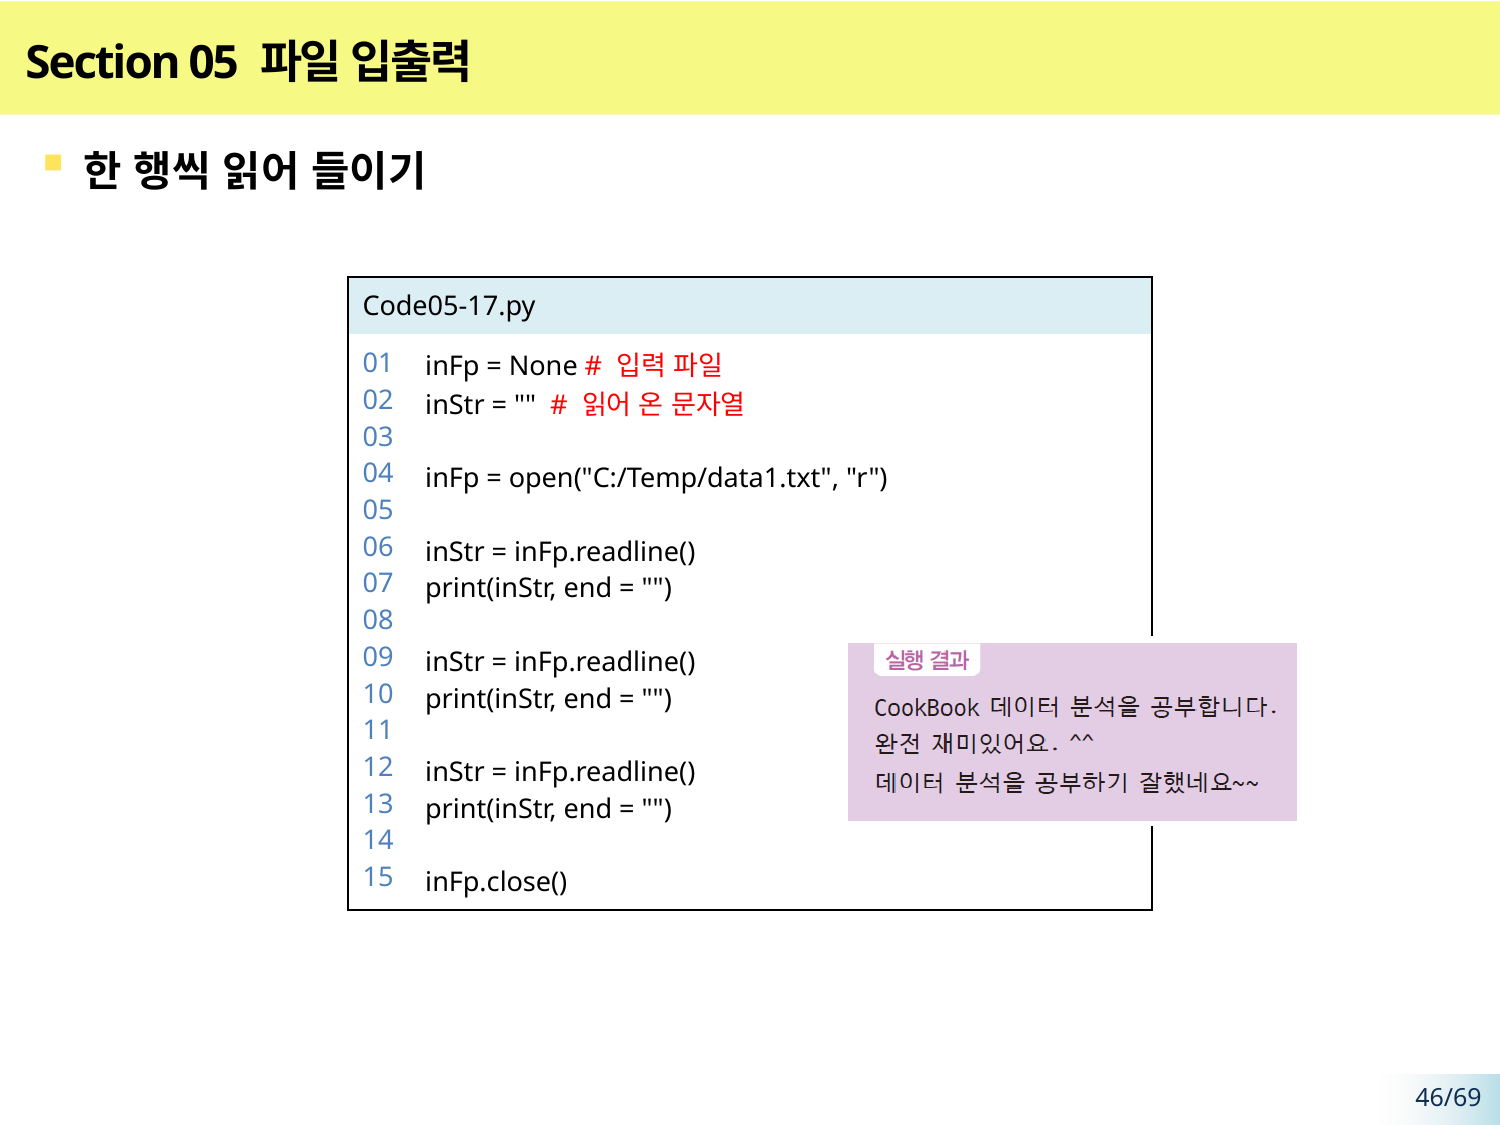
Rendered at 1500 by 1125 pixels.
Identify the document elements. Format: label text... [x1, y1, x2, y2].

table_cell inFp = None # 입력 파일 inStr = "" # 읽어 온 문자열 inFp = open("C:/Temp/data1.txt", "r") inStr = inFp.readline() print(inStr, end = "") inStr = inFp.readline() print(inStr, end = "") inStr = inFp.readline() print(inStr, end = "") inFp.close() [410, 334, 1151, 909]
table_header Code05-17.py [349, 278, 1151, 334]
table_cell 01 02 03 04 05 06 07 08 09 10 11 12 13 14 15 [349, 334, 410, 909]
list 한 행씩 읽어 들이기 [10, 126, 1481, 1057]
picture [845, 636, 1297, 827]
title Section 05 파일 입출력 [10, 21, 1288, 99]
